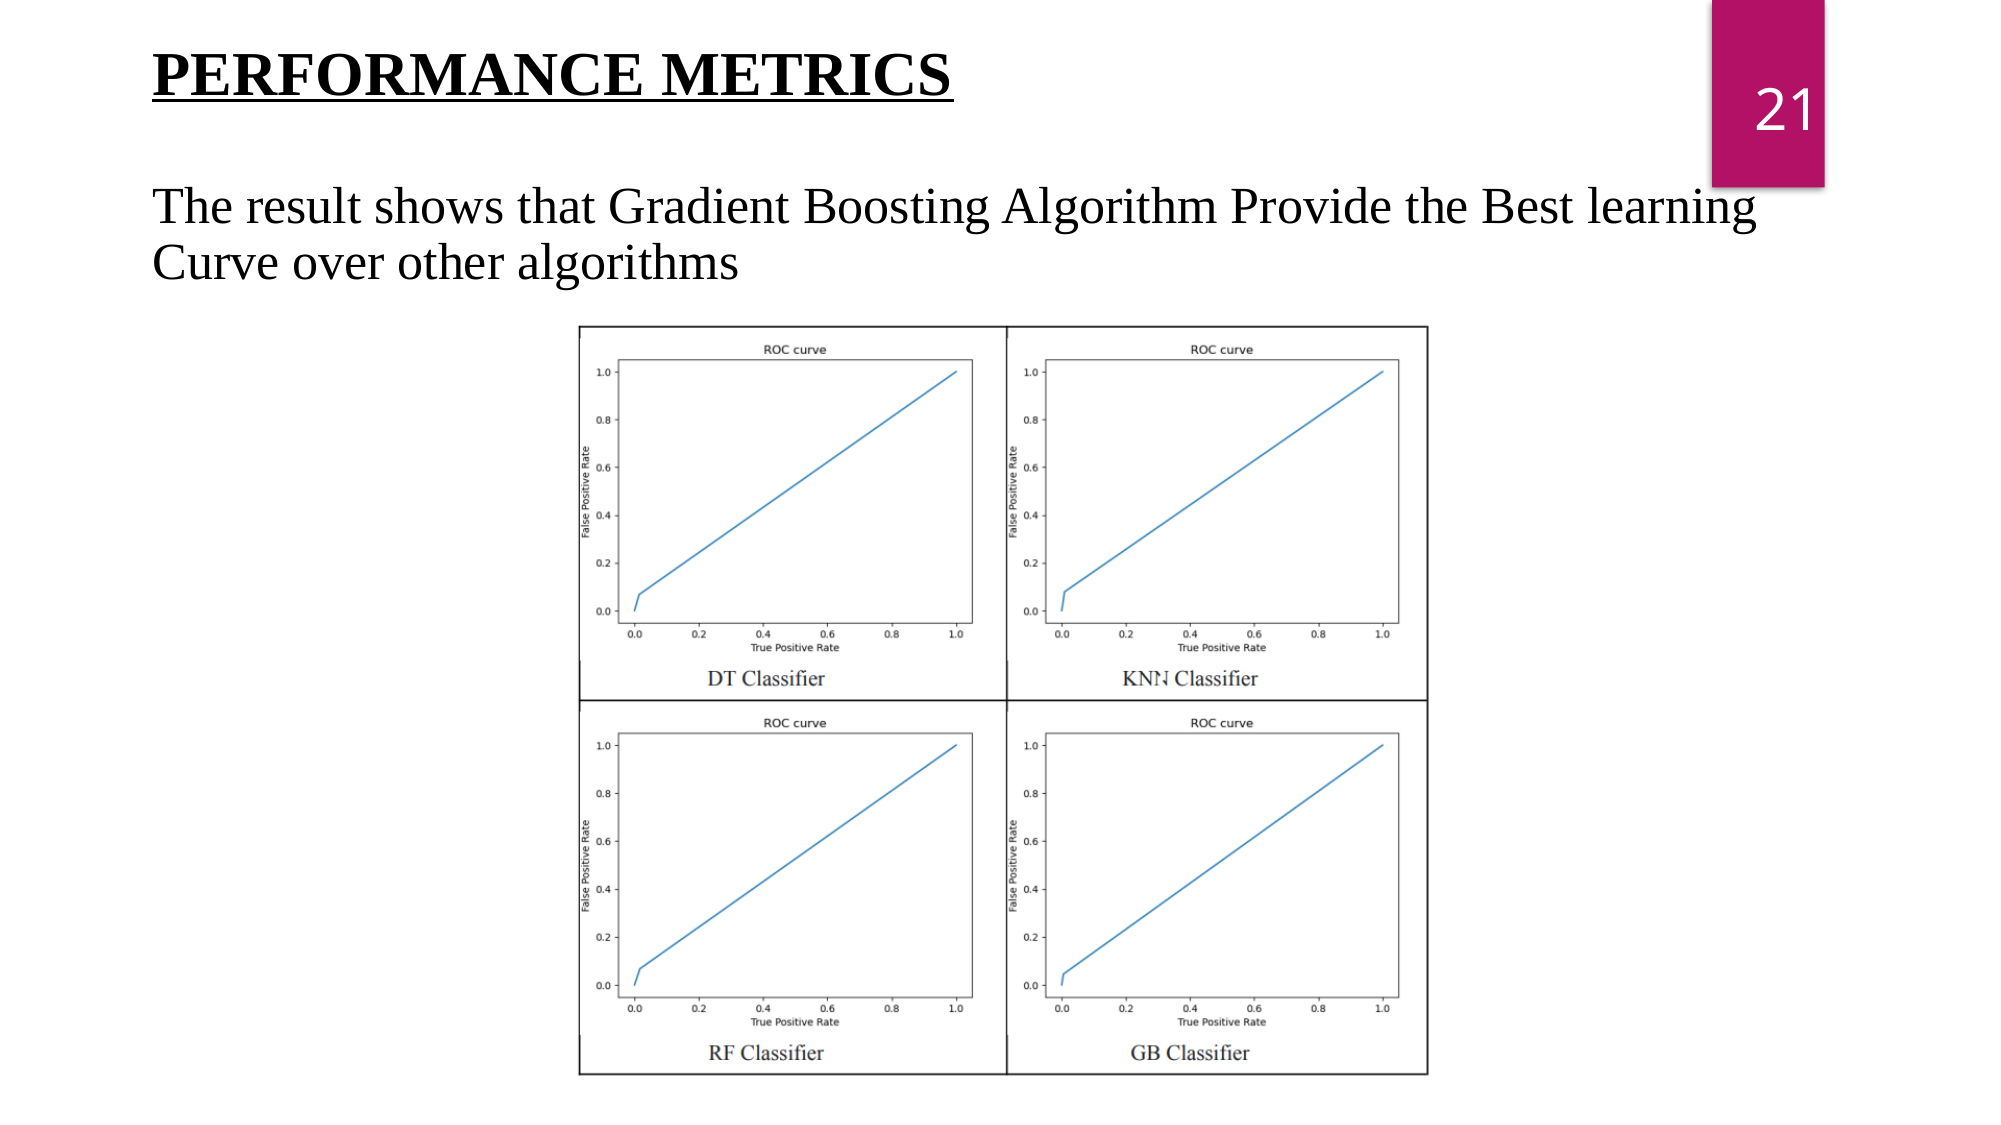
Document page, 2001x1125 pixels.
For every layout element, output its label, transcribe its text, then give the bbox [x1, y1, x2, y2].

slide_number 21 [1698, 105, 1836, 171]
text_box The result shows that Gradient Boosting Algorithm Provide the Best learning Curve over other algorithms [137, 171, 1863, 242]
text_box PERFORMANCE METRICS [137, 34, 1863, 105]
picture [559, 307, 1441, 1085]
